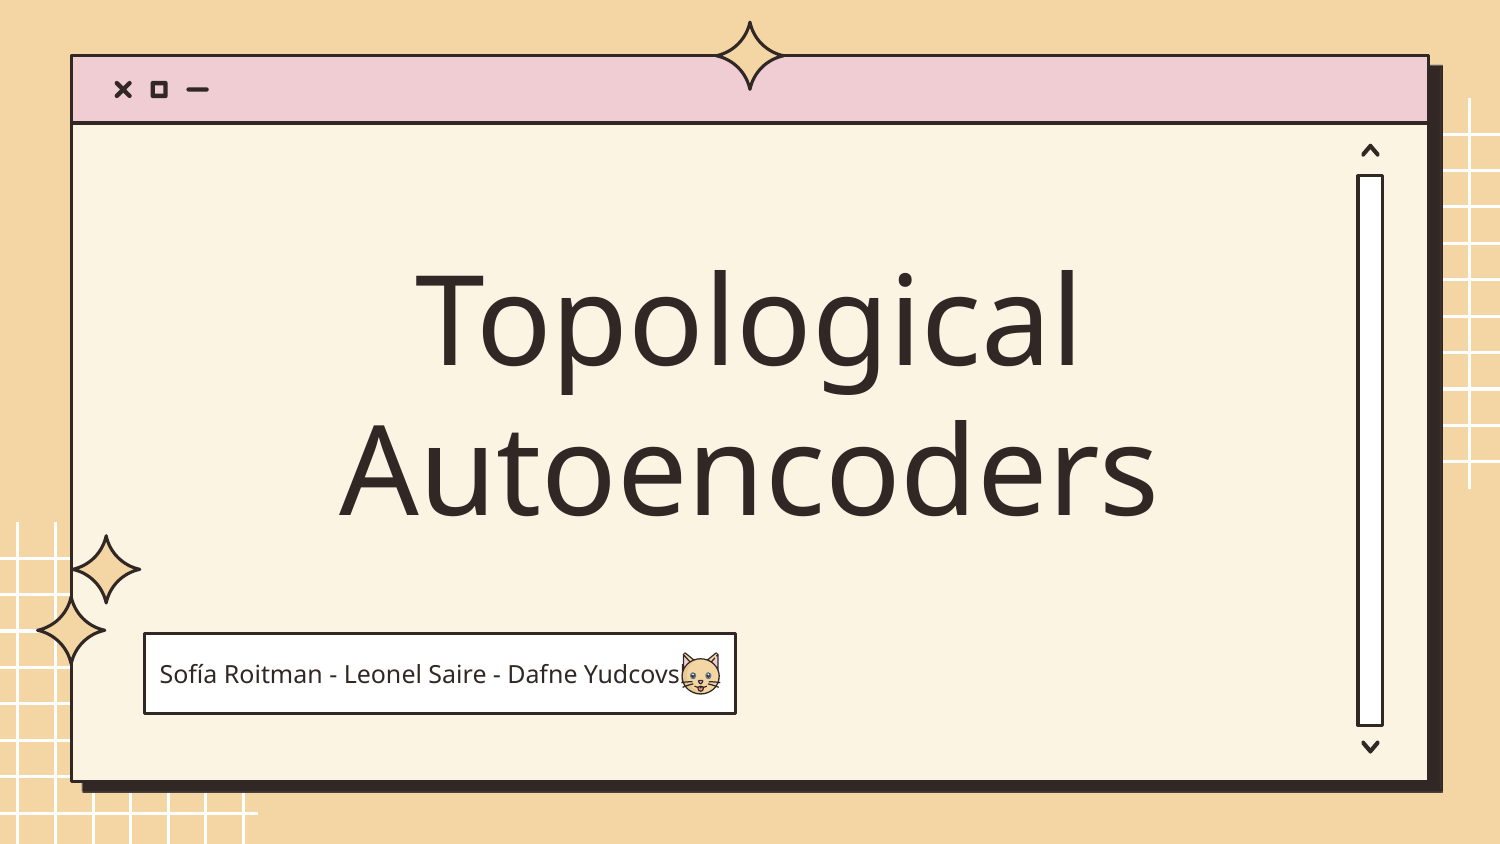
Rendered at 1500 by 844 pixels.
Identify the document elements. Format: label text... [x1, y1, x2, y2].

subtitle Sofía Roitman - Leonel Saire - Dafne Yudcovsky [143, 632, 737, 715]
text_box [680, 652, 721, 695]
title Topological Autoencoders [315, 247, 1184, 534]
